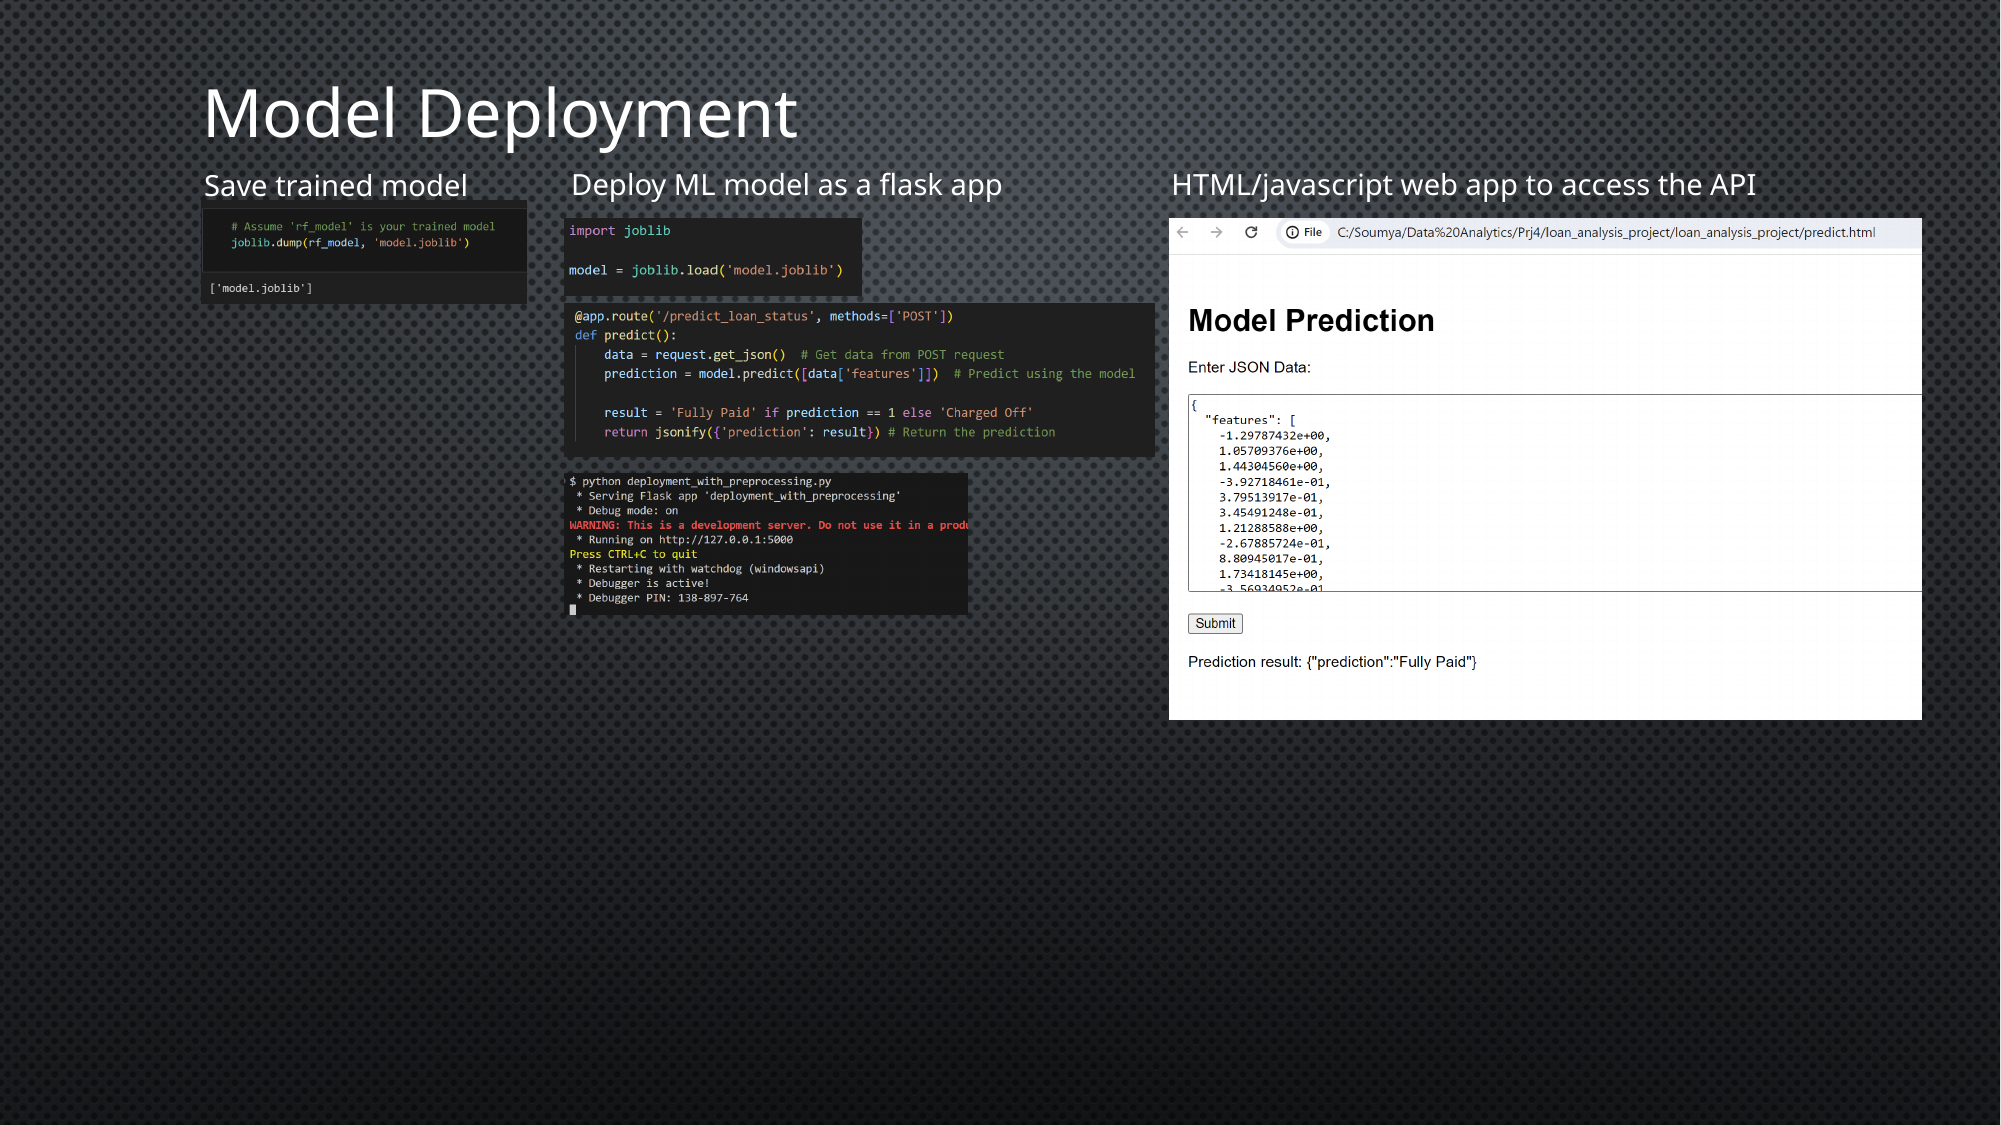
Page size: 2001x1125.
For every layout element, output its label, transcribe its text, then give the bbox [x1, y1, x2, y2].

text_box HTML/javascript web app to access the API [1156, 151, 1817, 217]
text_box Save trained model [189, 152, 562, 218]
picture [0, 0, 2001, 1125]
title Model Deployment [187, 56, 1813, 165]
text_box Deploy ML model as a flask app [556, 151, 1063, 217]
